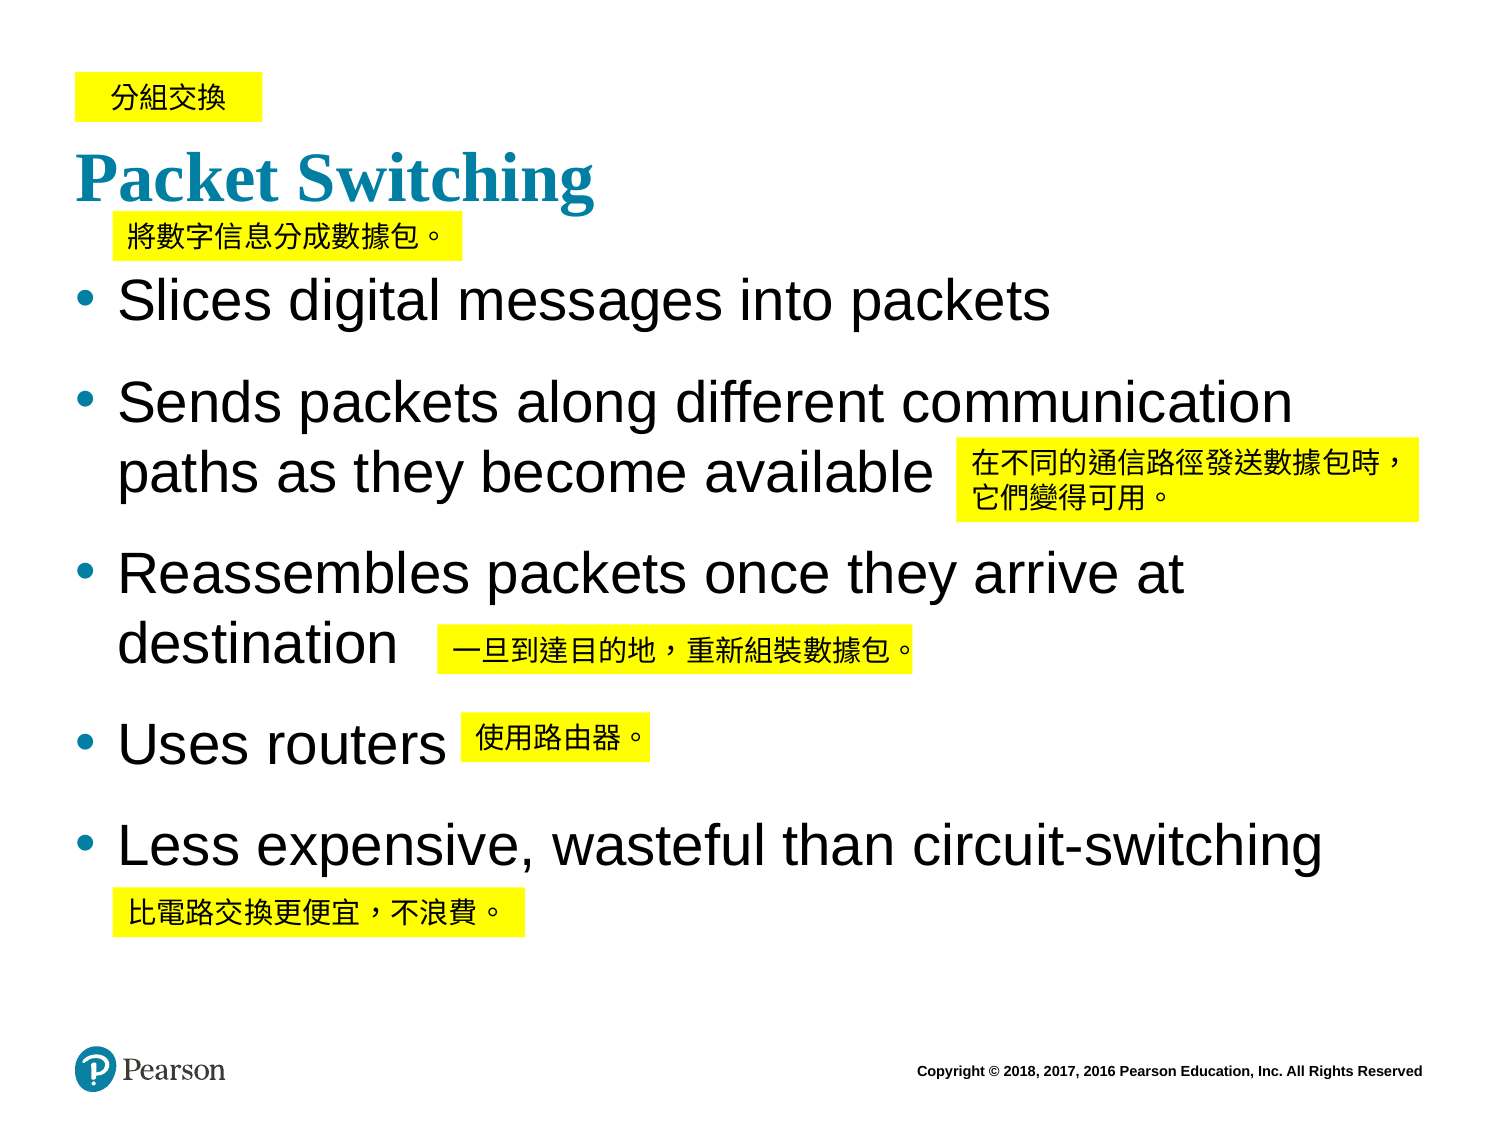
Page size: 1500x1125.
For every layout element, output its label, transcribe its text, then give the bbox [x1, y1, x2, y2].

text_box 在不同的通信路徑發送數據包時，它們變得可用。 [956, 437, 1419, 523]
title Packet Switching [75, 35, 1425, 216]
text_box 比電路交換更便宜，不浪費。 [112, 887, 525, 938]
text_box 使用路由器。 [460, 712, 650, 763]
text_box 分組交換 [75, 72, 263, 122]
text_box 將數字信息分成數據包。 [112, 211, 463, 261]
list Slices digital messages into packets Sends packets along different communication paths as they become available Reassembles packets once they arrive at destination Uses routers Less expensive, wasteful than circuit-switching [75, 262, 1425, 1005]
text_box 一旦到達目的地，重新組裝數據包。 [437, 624, 913, 675]
